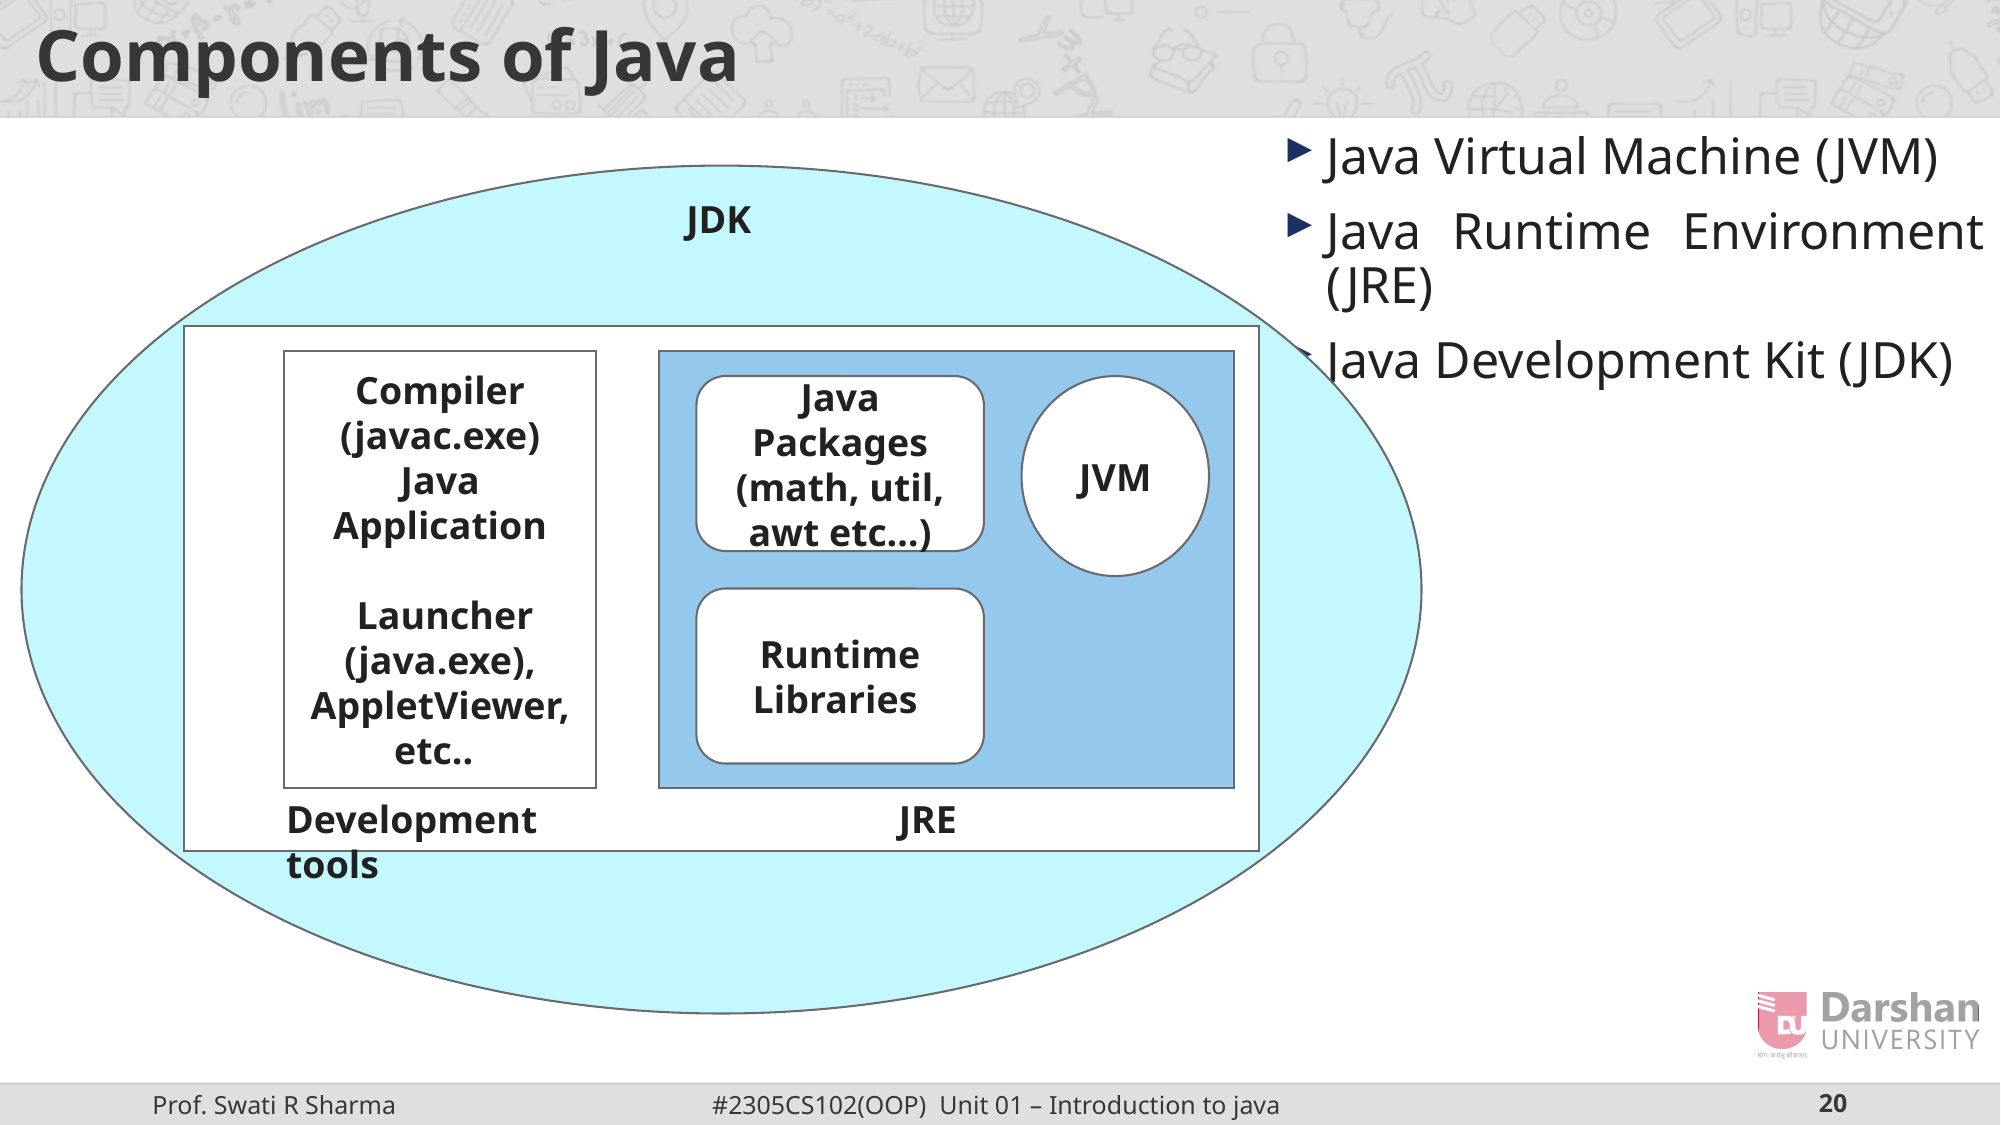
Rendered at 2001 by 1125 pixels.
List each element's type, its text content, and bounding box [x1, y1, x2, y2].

text_box Development tools [271, 788, 609, 894]
text_box JRE [883, 788, 1038, 849]
text_box Compiler (javac.exe) Java Application Launcher (java.exe), AppletViewer, etc..) [283, 350, 597, 788]
text_box JVM [1020, 375, 1211, 578]
title Components of Java [0, 0, 2000, 117]
text_box [658, 350, 1235, 789]
list Java Virtual Machine (JVM) Java Runtime Environment (JRE) Java Development Kit (JDK) [1268, 124, 2000, 1042]
table_cell a < b [1758, 1042, 1979, 1059]
text_box [20, 164, 1423, 1015]
text_box JDK [671, 188, 809, 249]
text_box Java Packages (math, util, awt etc…) [695, 374, 985, 553]
text_box [183, 325, 1260, 852]
text_box Runtime Libraries [695, 587, 985, 765]
